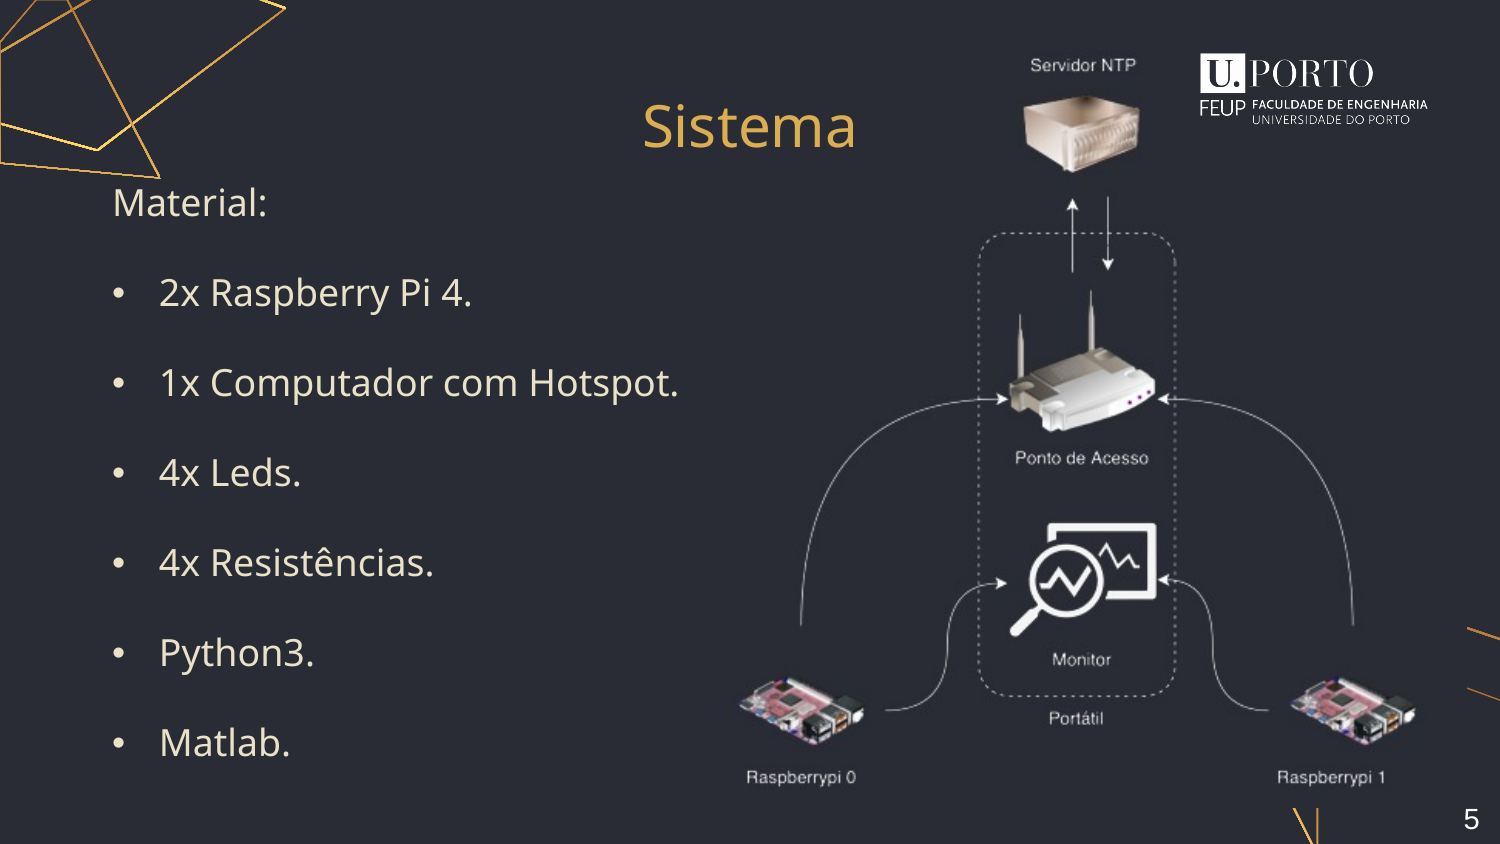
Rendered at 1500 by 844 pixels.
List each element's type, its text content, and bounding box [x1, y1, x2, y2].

picture [697, 39, 1468, 809]
text_box 5 [1448, 792, 1500, 843]
title Sistema [327, 88, 692, 160]
text_box Material: 2x Raspberry Pi 4. 1x Computador com Hotspot. 4x Leds. 4x Resistências. Python3. Matlab. [74, 164, 692, 778]
